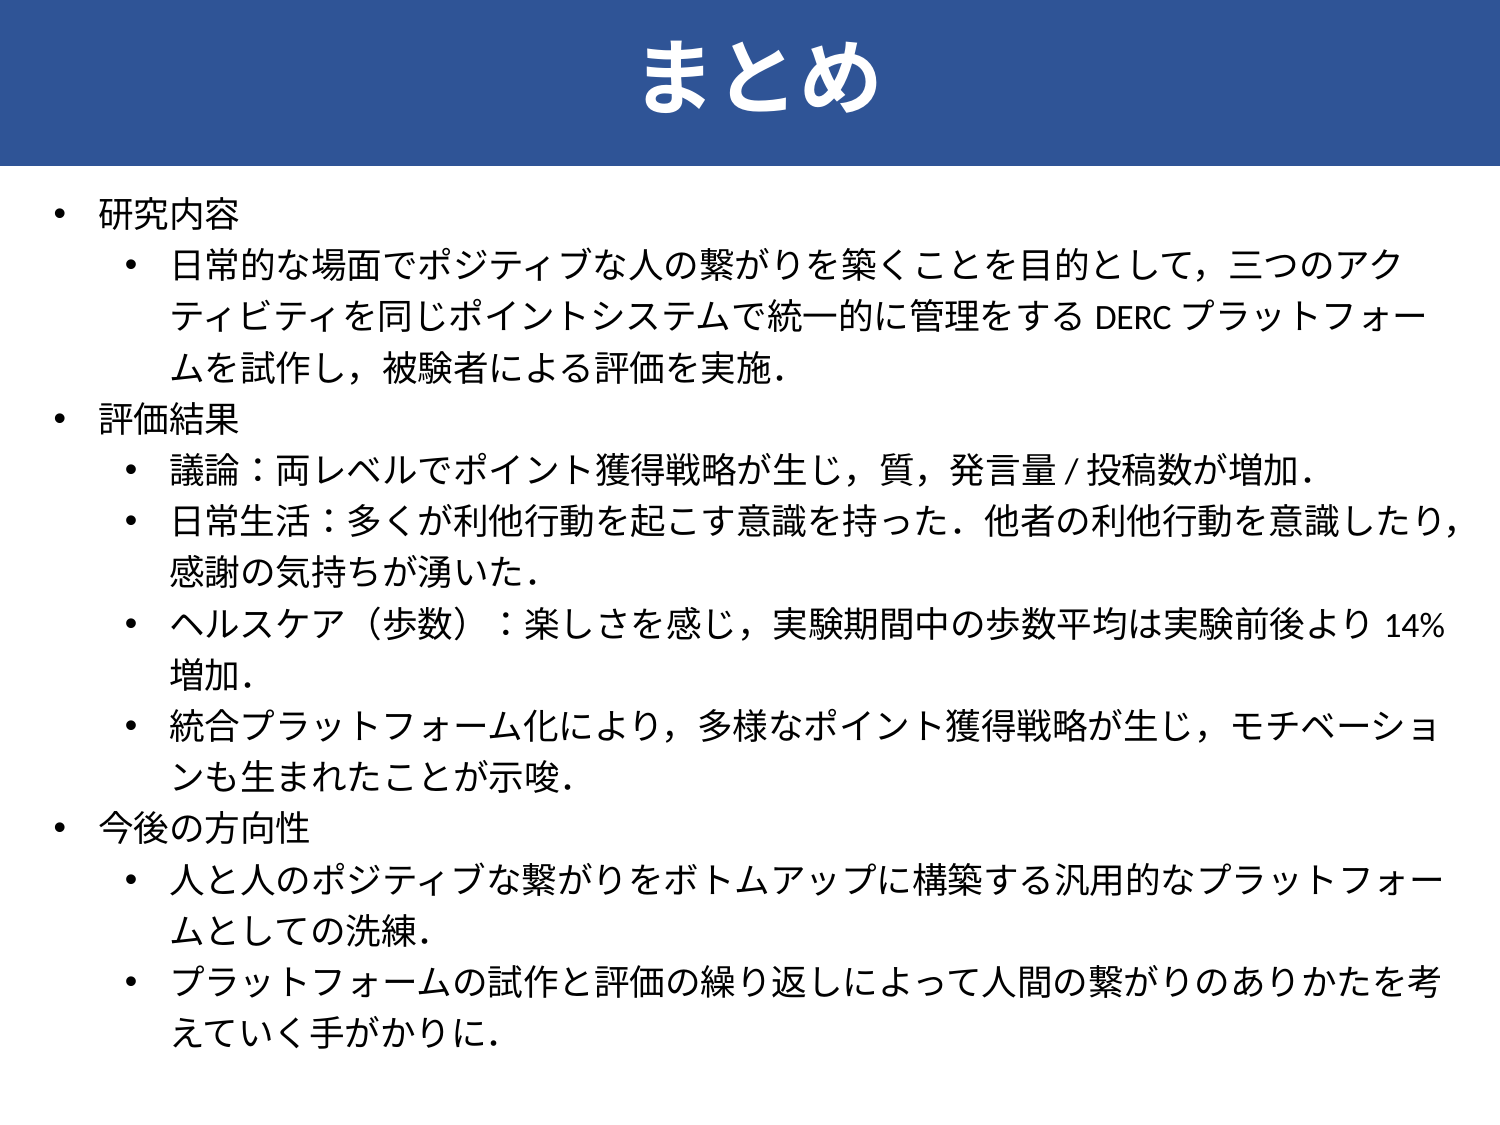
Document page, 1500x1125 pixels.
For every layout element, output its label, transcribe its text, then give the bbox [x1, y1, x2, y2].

text_box まとめ [0, 0, 1500, 166]
text_box 研究内容 日常的な場面でポジティブな人の繋がりを築くことを目的として，三つのアクティビティを同じポイントシステムで統一的に管理をするDERCプラットフォームを試作し，被験者による評価を実施． 評価結果 議論：両レベルでポイント獲得戦略が生じ，質，発言量/投稿数が増加． 日常生活：多くが利他行動を起こす意識を持った．他者の利他行動を意識したり，感謝の気持ちが湧いた． ヘルスケア（歩数）：楽しさを感じ，実験期間中の歩数平均は実験前後より14%増加． 統合プラットフォーム化により，多様なポイント獲得戦略が生じ，モチベーションも生まれたことが示唆． 今後の方向性 人と人のポジティブな繋がりをボトムアップに構築する汎用的なプラットフォームとしての洗練． プラットフォームの試作と評価の繰り返しによって人間の繋がりのありかたを考えていく手がかりに． [38, 175, 1462, 1070]
